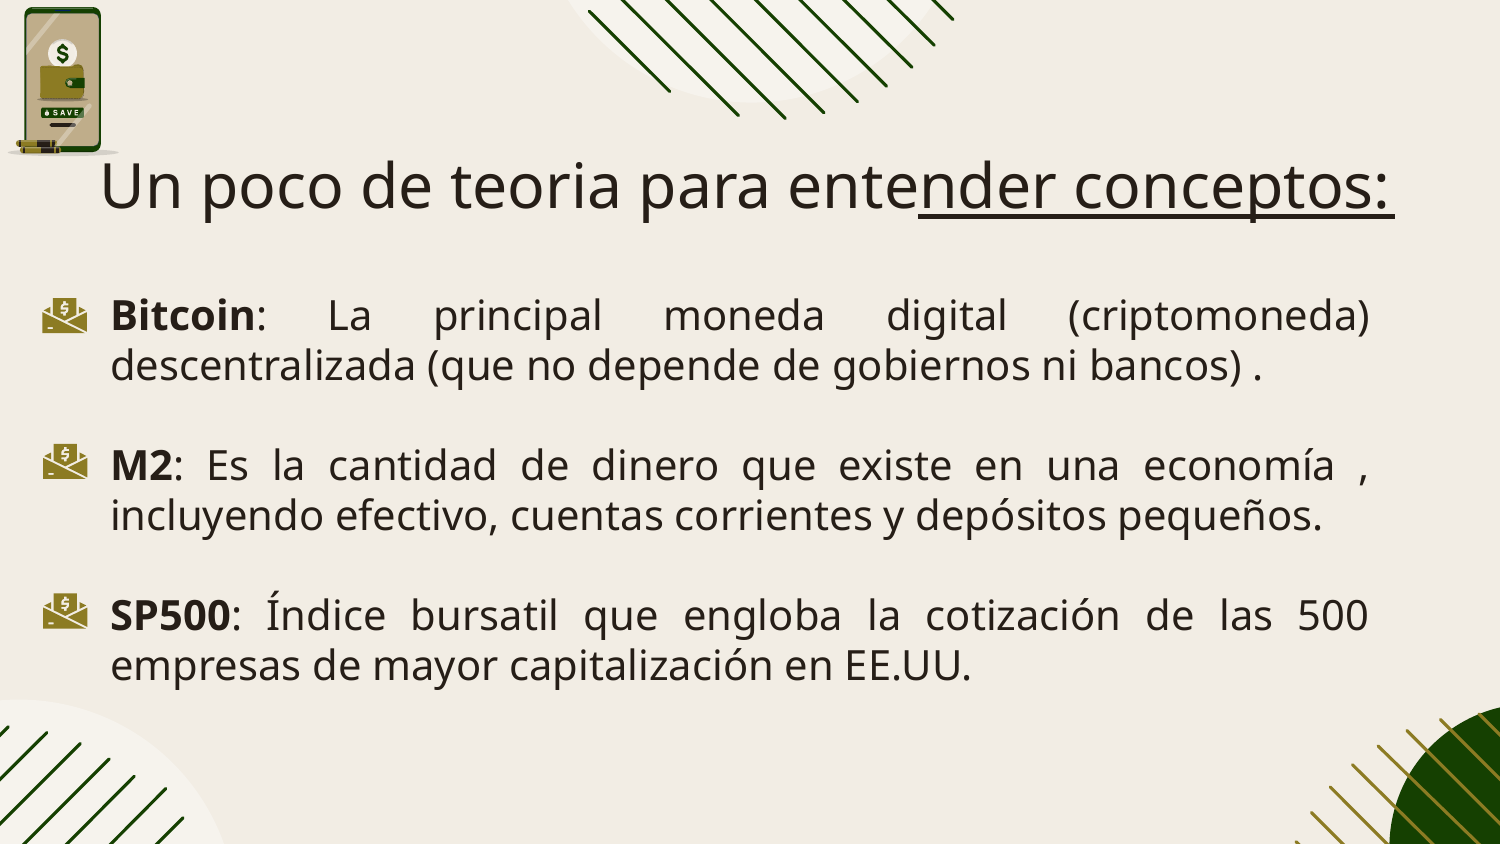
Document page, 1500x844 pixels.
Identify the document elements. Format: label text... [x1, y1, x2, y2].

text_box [42, 593, 88, 629]
title Un poco de teoria para entender conceptos: [69, 131, 1422, 344]
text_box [534, 0, 987, 119]
subtitle Bitcoin: La principal moneda digital (criptomoneda) descentralizada (que no depende de gobiernos ni bancos) . M2: Es la cantidad de dinero que existe en una economía , incluyendo efectivo, cuentas corrientes y depósitos pequeños. SP500: Índice bursatil que engloba la cotización de las 500 empresas de mayor capitalización en EE.UU. [95, 273, 1401, 605]
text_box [7, 6, 119, 157]
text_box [42, 443, 88, 480]
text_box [42, 297, 88, 334]
